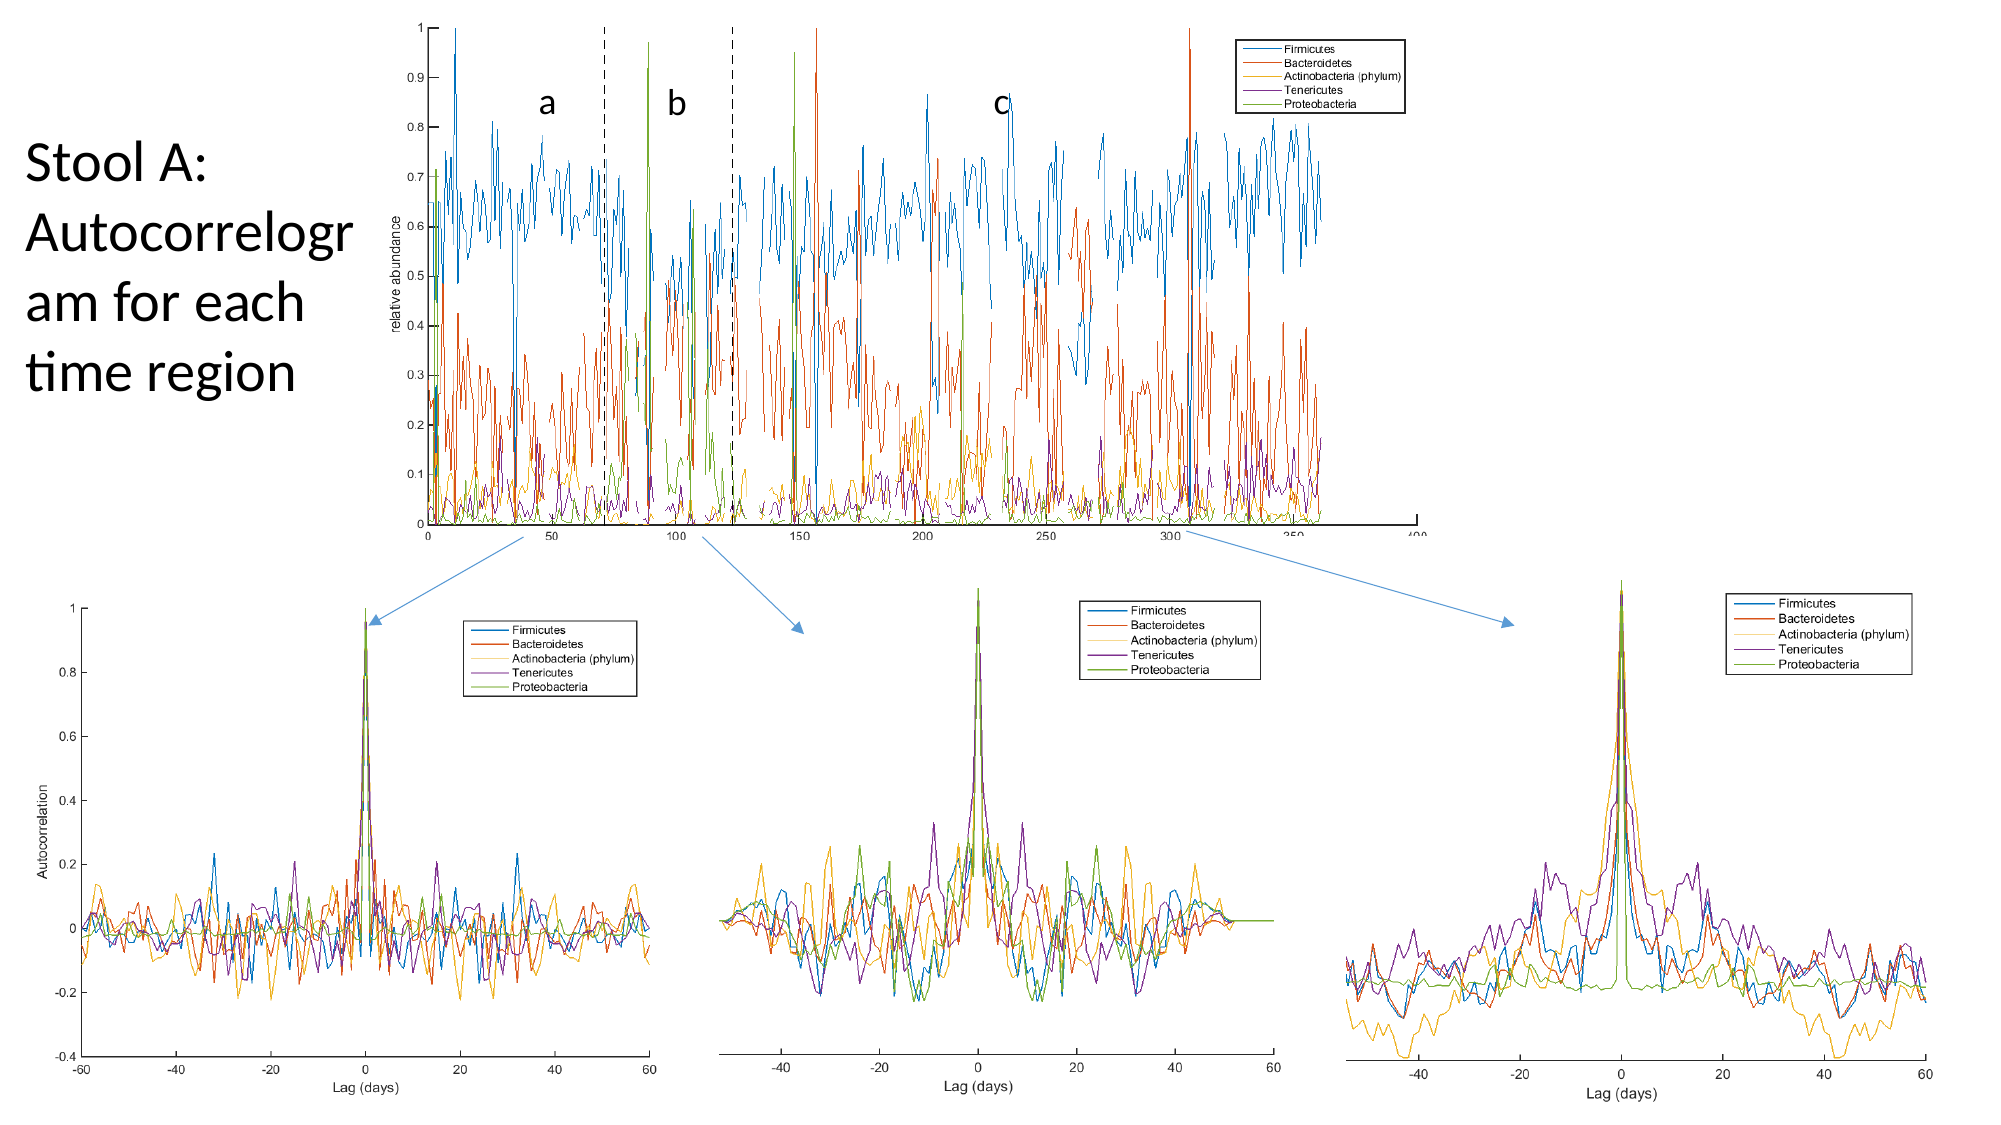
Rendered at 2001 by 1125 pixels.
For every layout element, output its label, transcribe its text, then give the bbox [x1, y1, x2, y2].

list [0, 567, 719, 1117]
picture [262, 0, 2000, 1125]
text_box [1186, 530, 1515, 626]
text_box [523, 69, 1025, 132]
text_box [368, 536, 524, 626]
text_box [702, 536, 805, 635]
text_box Stool A: Autocorrelogram for each time region [10, 115, 262, 411]
